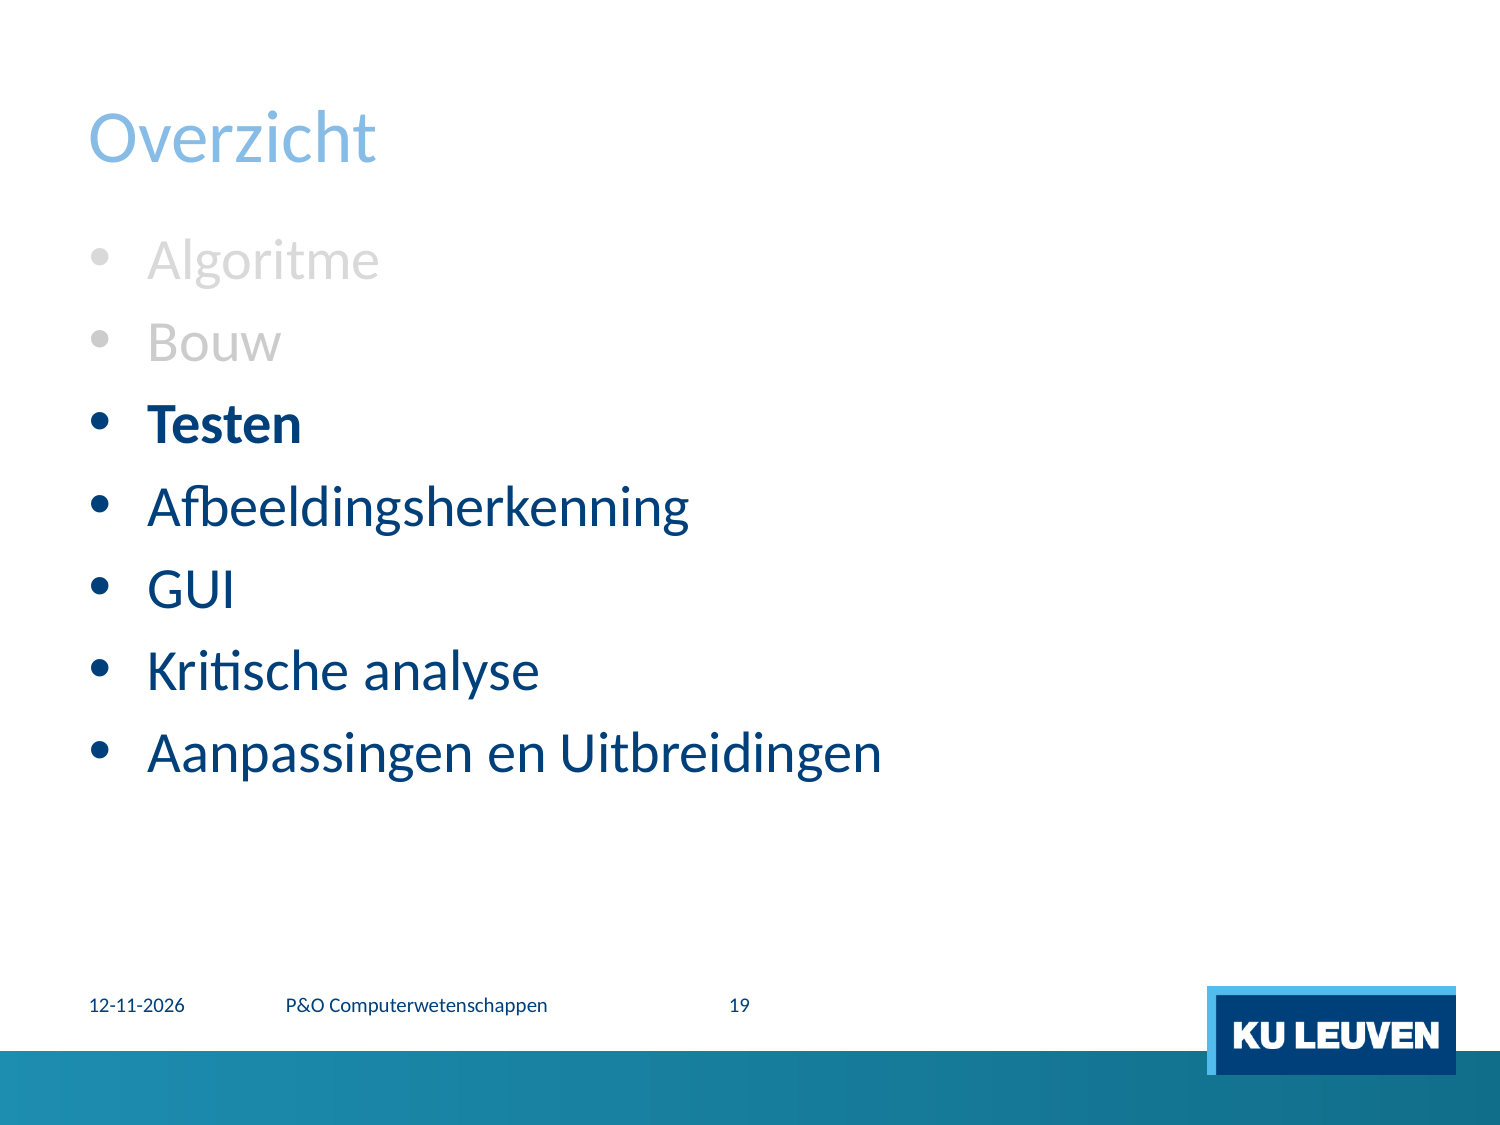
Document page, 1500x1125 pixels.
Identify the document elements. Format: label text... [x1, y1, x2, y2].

list Algoritme Bouw Testen Afbeeldingsherkenning GUI Kritische analyse Aanpassingen en Uitbreidingen [88, 221, 1456, 948]
title Overzicht [88, 29, 1456, 178]
picture [1207, 986, 1456, 1075]
slide_number 19 [596, 992, 750, 1040]
footer P&O Computerwetenschappen [256, 992, 582, 1040]
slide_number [88, 992, 243, 1040]
